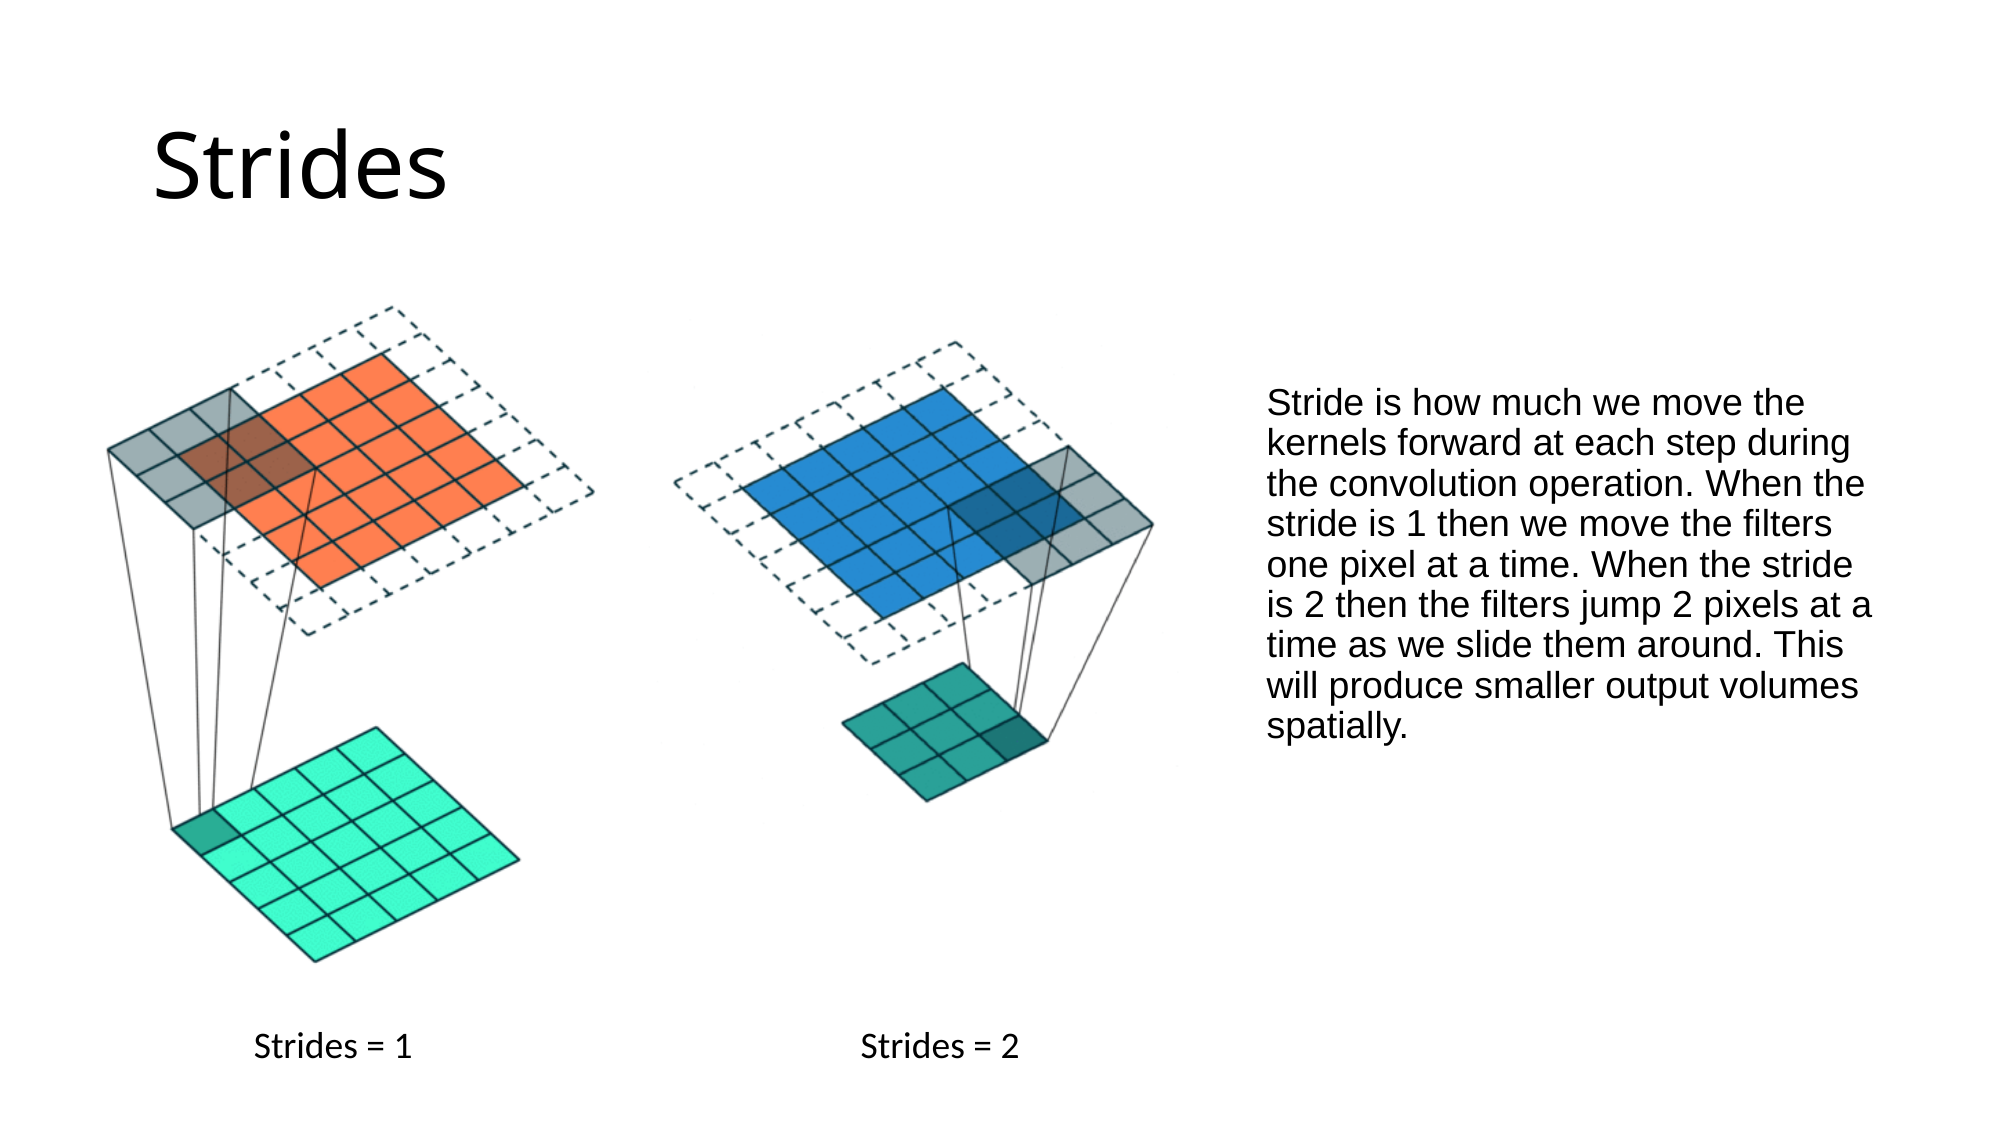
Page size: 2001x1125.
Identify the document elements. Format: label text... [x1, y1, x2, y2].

title Strides [137, 59, 1863, 278]
text_box Strides = 1 [238, 1013, 428, 1073]
list Stride is how much we move the kernels forward at each step during the convolution operation. When the stride is 1 then we move the filters one pixel at a time. When the stride is 2 then the filters jump 2 pixels at a time as we slide them around. This will produce smaller output volumes spatially. [1251, 375, 1903, 800]
text_box Strides = 2 [845, 1013, 1035, 1073]
picture [78, 277, 624, 992]
picture [644, 312, 1182, 830]
